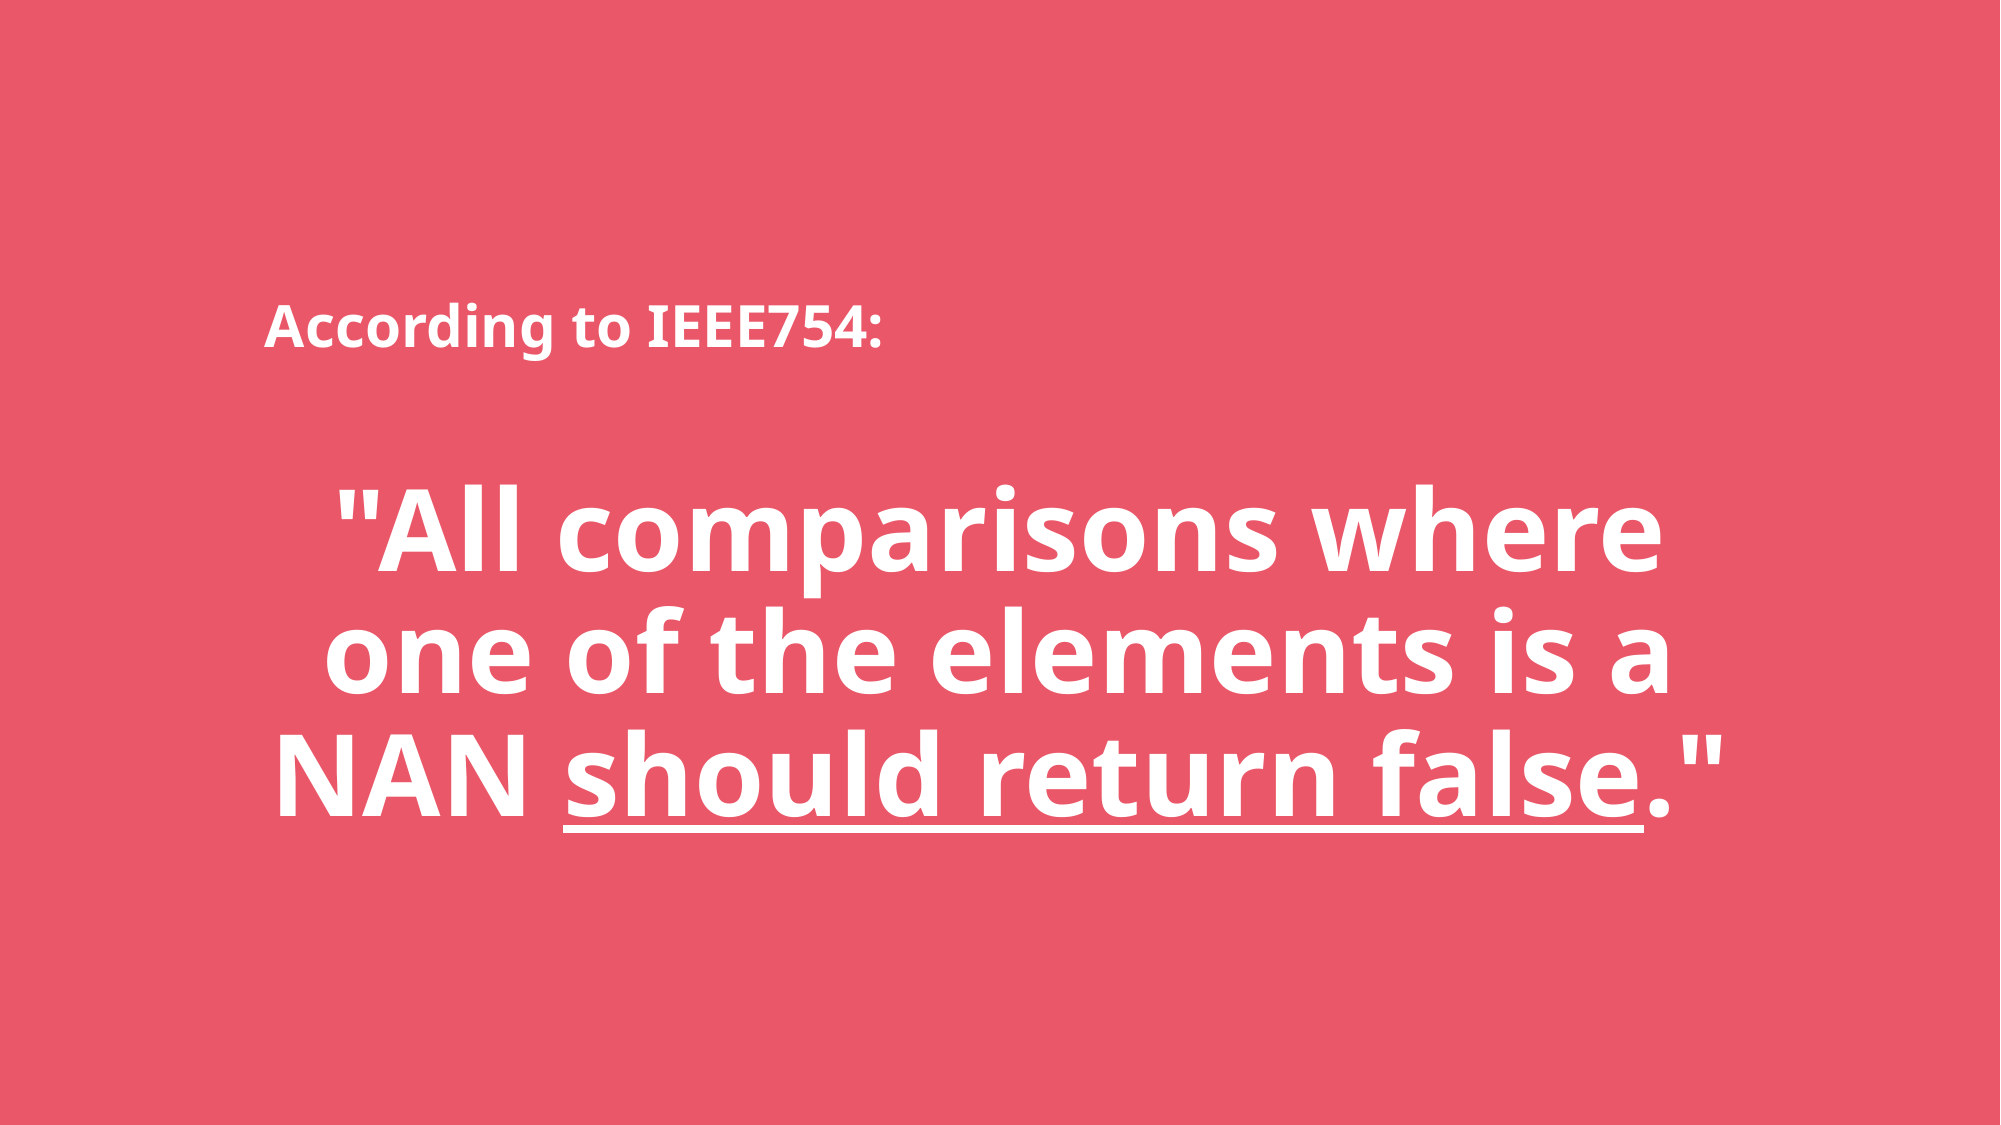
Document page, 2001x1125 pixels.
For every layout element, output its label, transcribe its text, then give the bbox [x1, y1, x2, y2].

title "All comparisons where one of the elements is a NAN should return false." [249, 456, 1750, 849]
subtitle According to IEEE754: [249, 290, 1750, 386]
